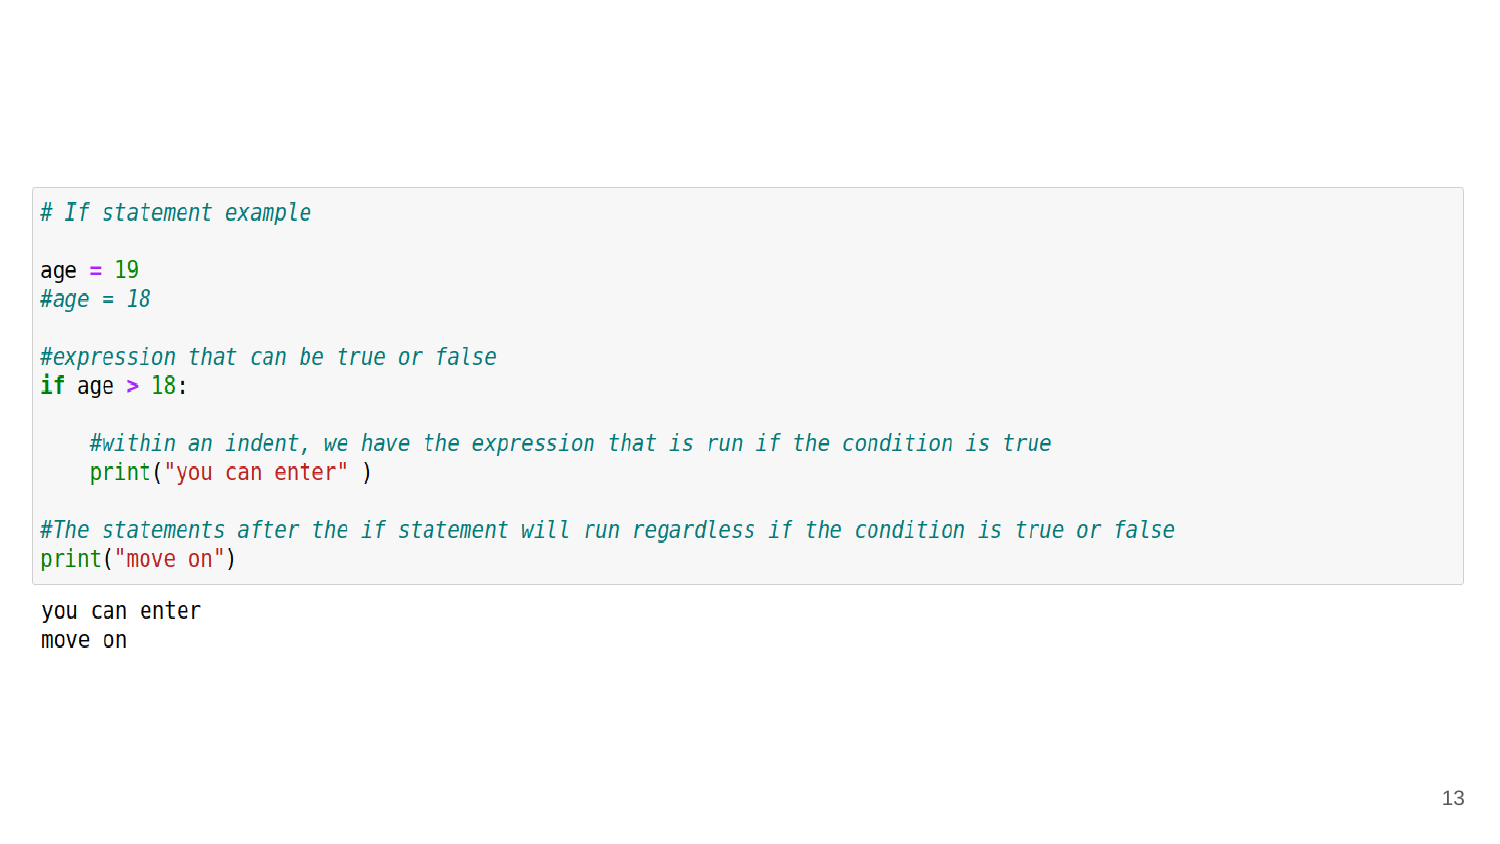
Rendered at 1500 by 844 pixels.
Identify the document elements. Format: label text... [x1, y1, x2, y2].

picture [24, 173, 1476, 670]
slide_number ‹#› [1389, 764, 1480, 830]
